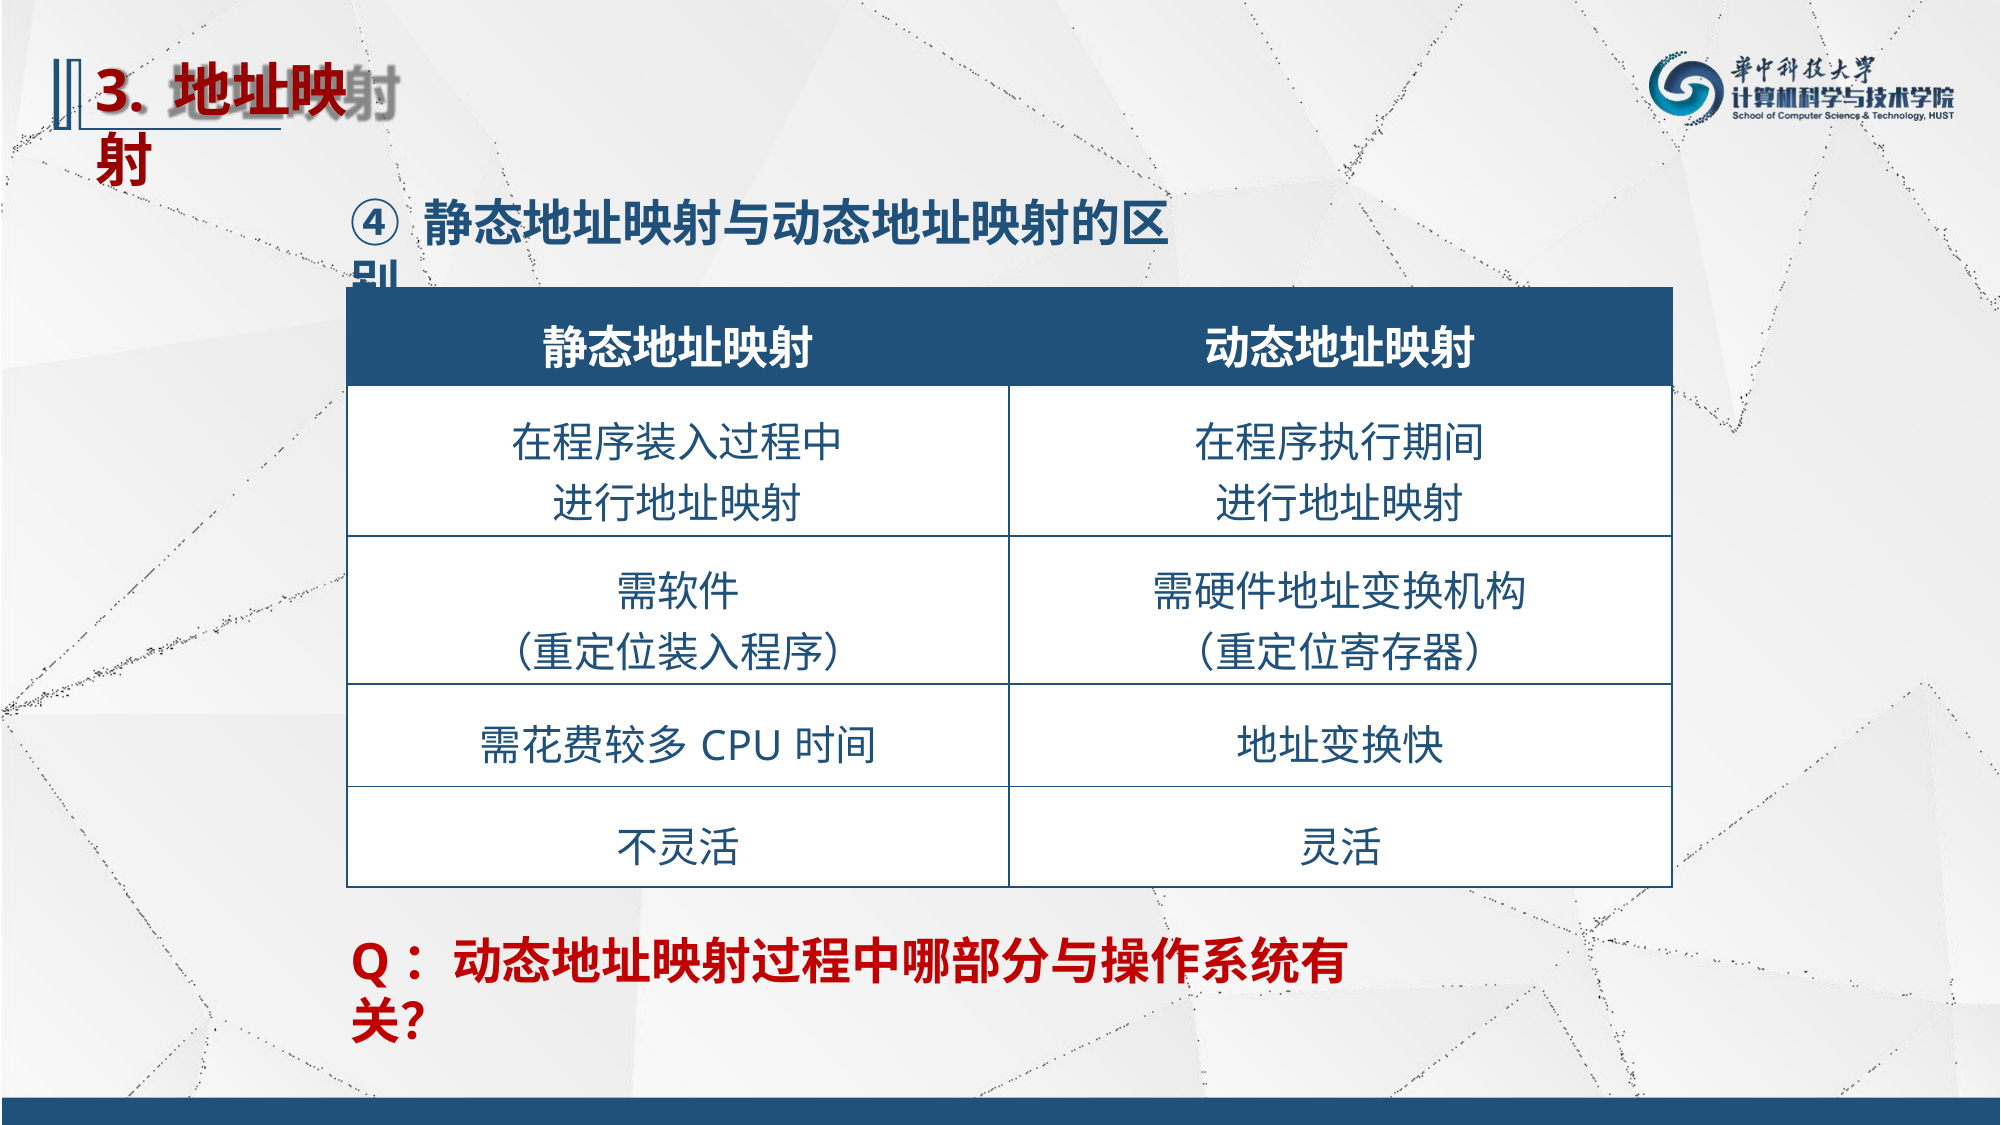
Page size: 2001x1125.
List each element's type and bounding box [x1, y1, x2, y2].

text_box [58, 35, 439, 166]
picture [512, 299, 849, 403]
text_box [0, 0, 2000, 1125]
picture [1175, 299, 1512, 403]
